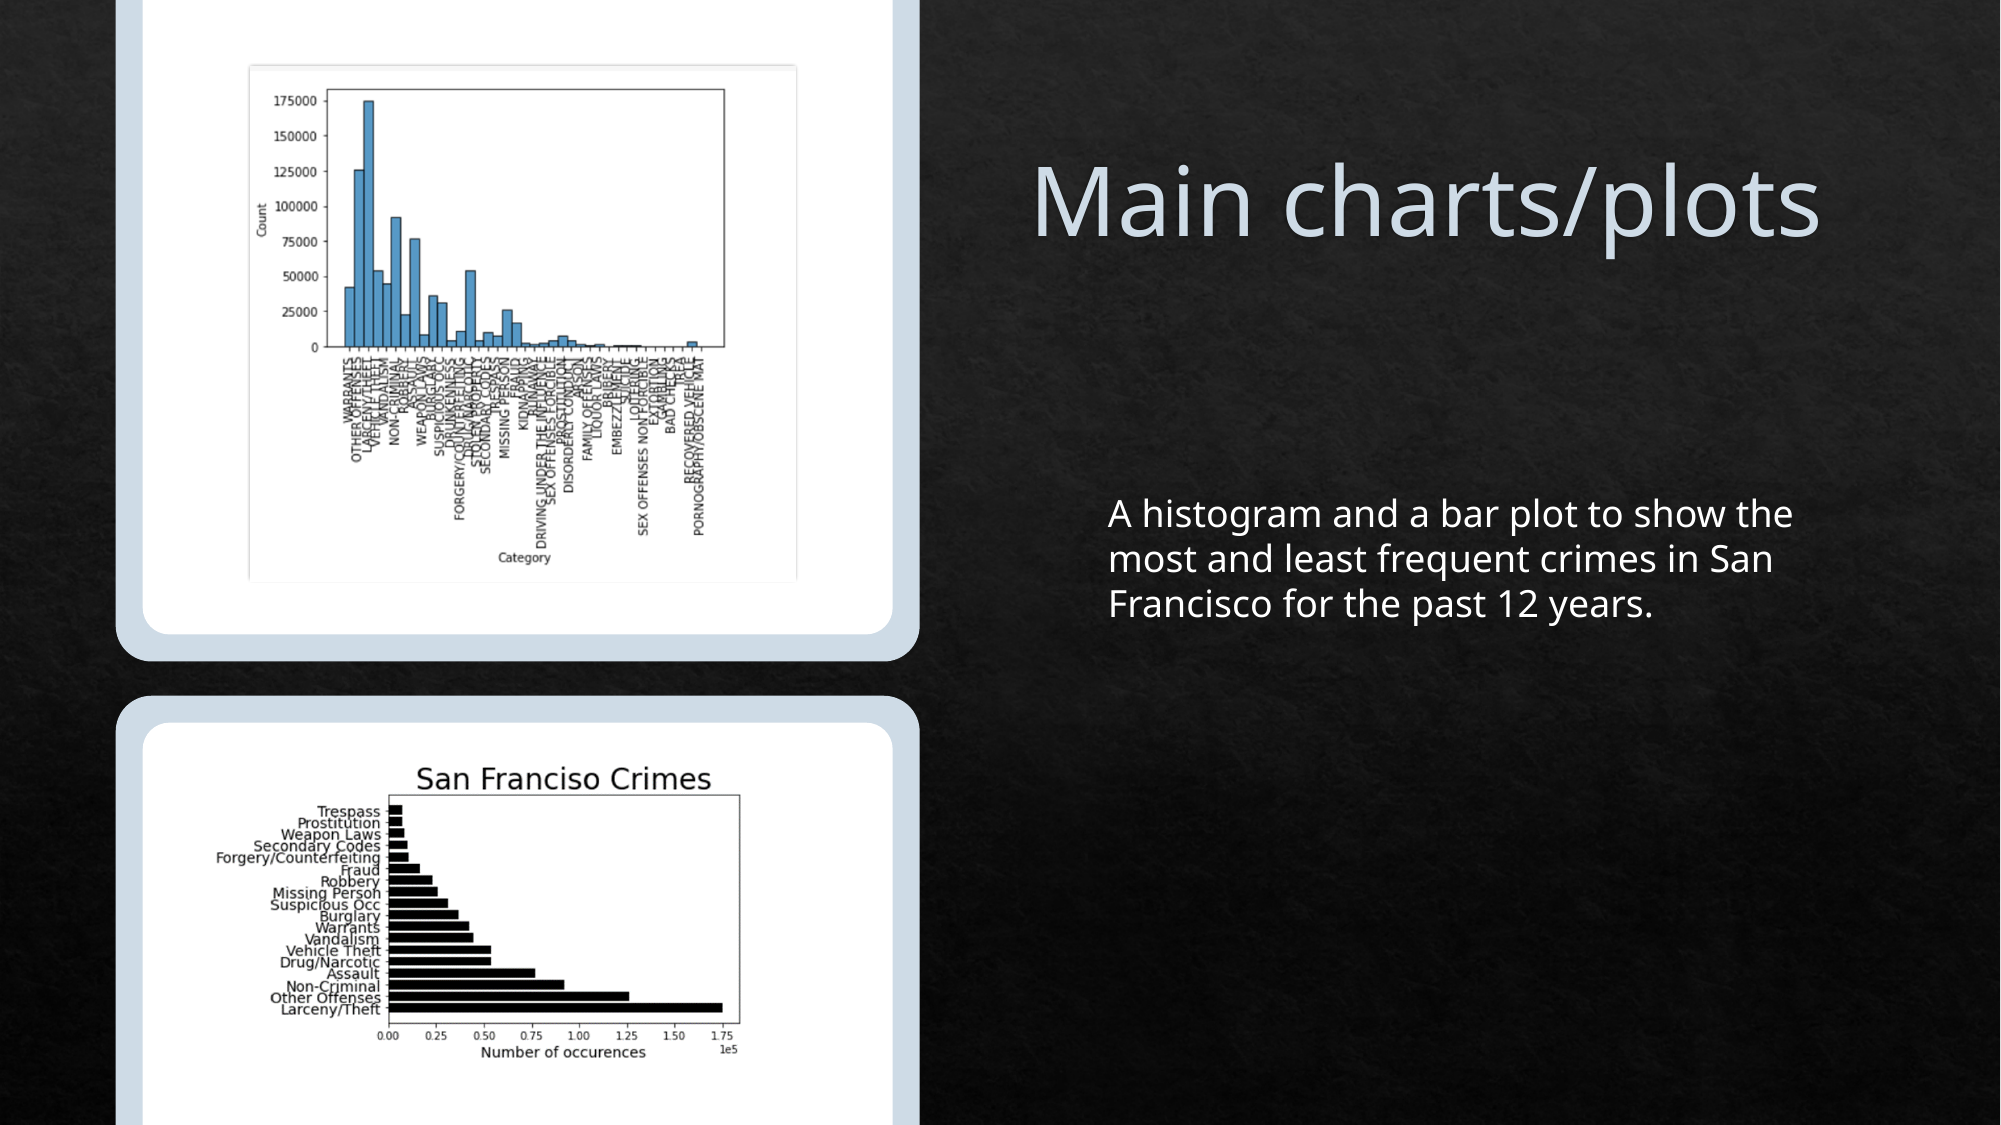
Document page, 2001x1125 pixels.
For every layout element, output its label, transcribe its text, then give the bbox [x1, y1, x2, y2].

title Main charts/plots [1014, 66, 1932, 265]
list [250, 66, 796, 582]
text_box [0, 0, 2000, 1125]
text_box [114, 694, 921, 1125]
text_box [141, 721, 894, 1125]
text_box [114, 0, 921, 663]
text_box [141, 0, 894, 636]
text_box A histogram and a bar plot to show the most and least frequent crimes in San Francisco for the past 12 years. [1093, 482, 1858, 633]
picture [208, 763, 838, 1070]
